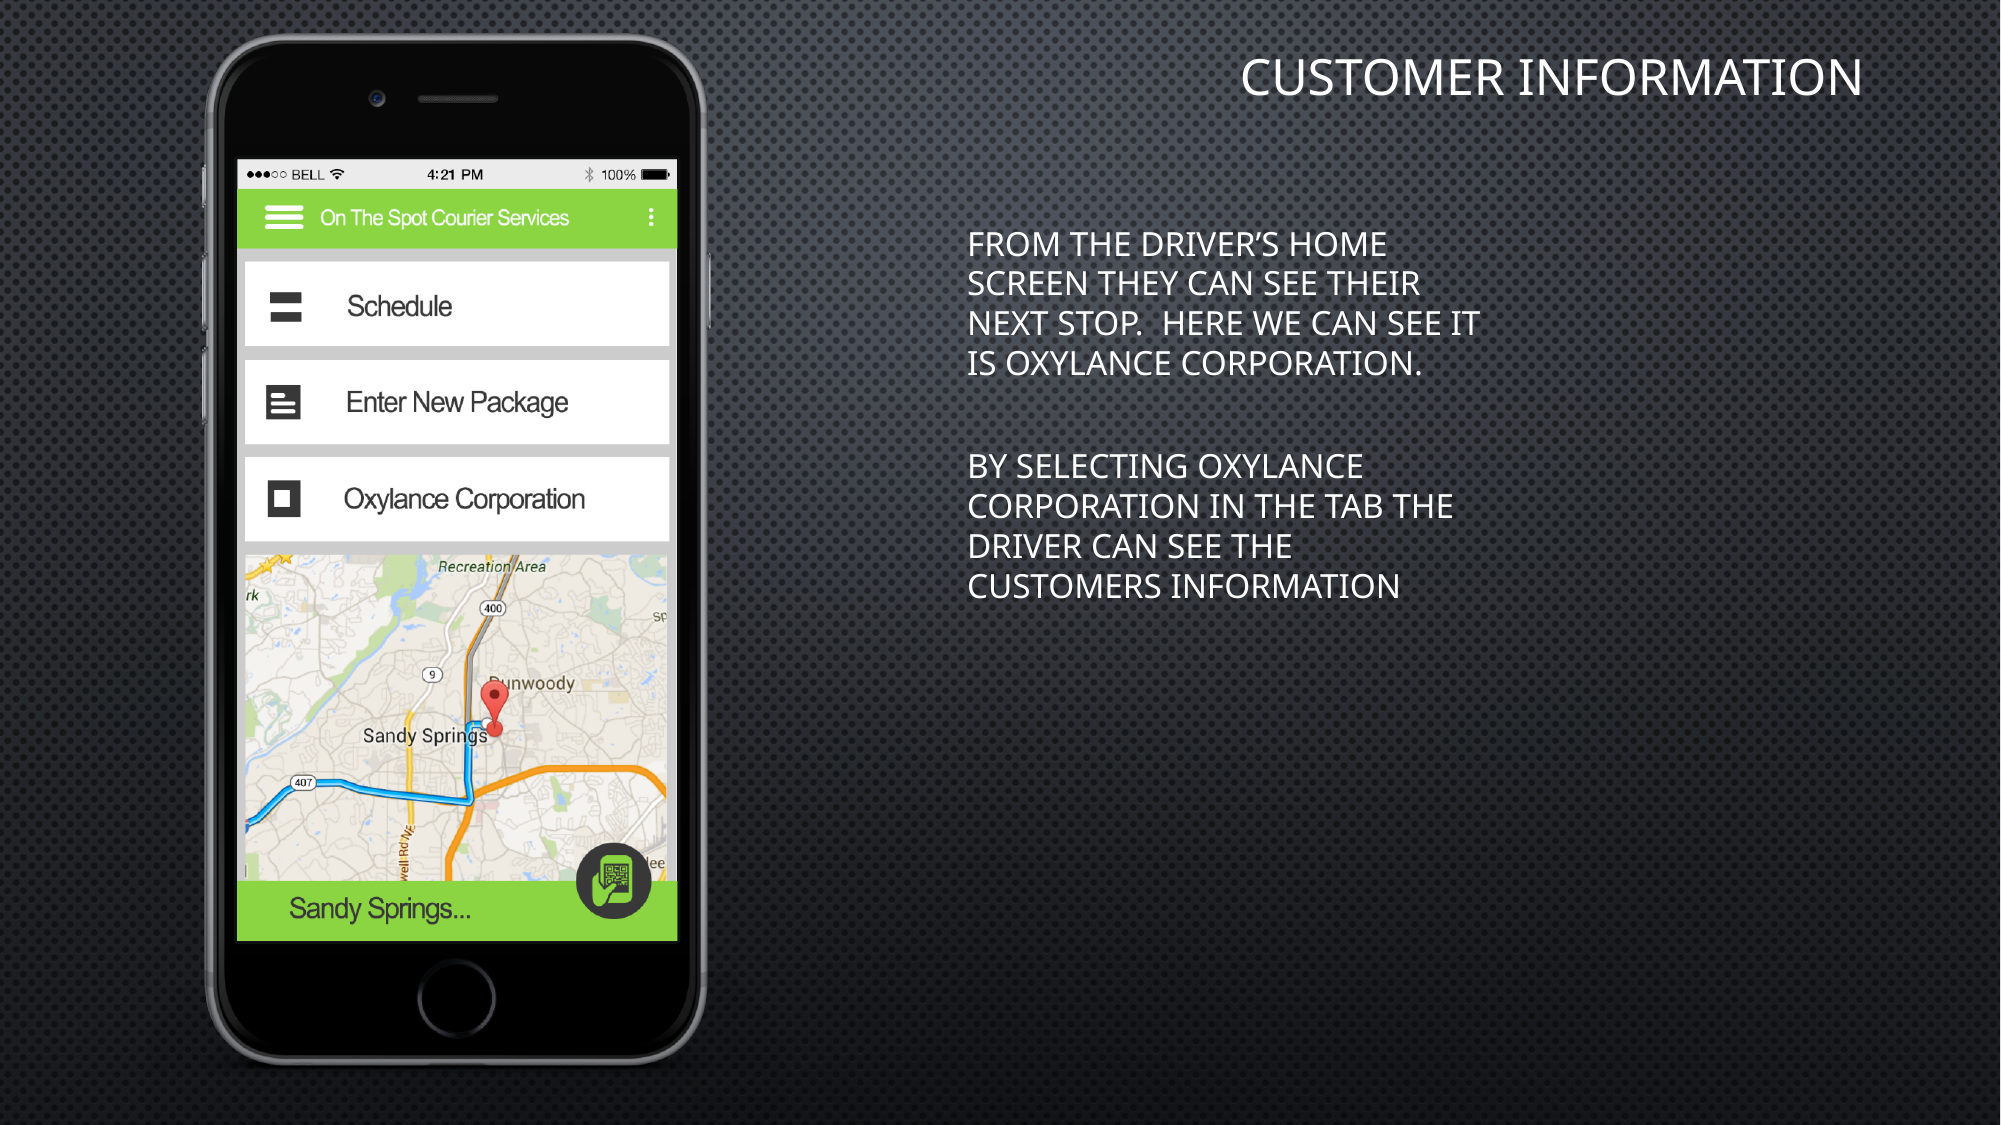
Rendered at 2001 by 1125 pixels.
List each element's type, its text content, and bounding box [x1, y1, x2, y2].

title Customer Information [1224, 0, 2000, 113]
text_box By selecting Oxylance Corporation in the tab the driver can see the customers information [952, 437, 1498, 613]
picture [95, 0, 823, 1125]
list From the Driver’s home screen they can see their next stop. Here we can see it is Oxylance Corporation. [952, 215, 1498, 390]
